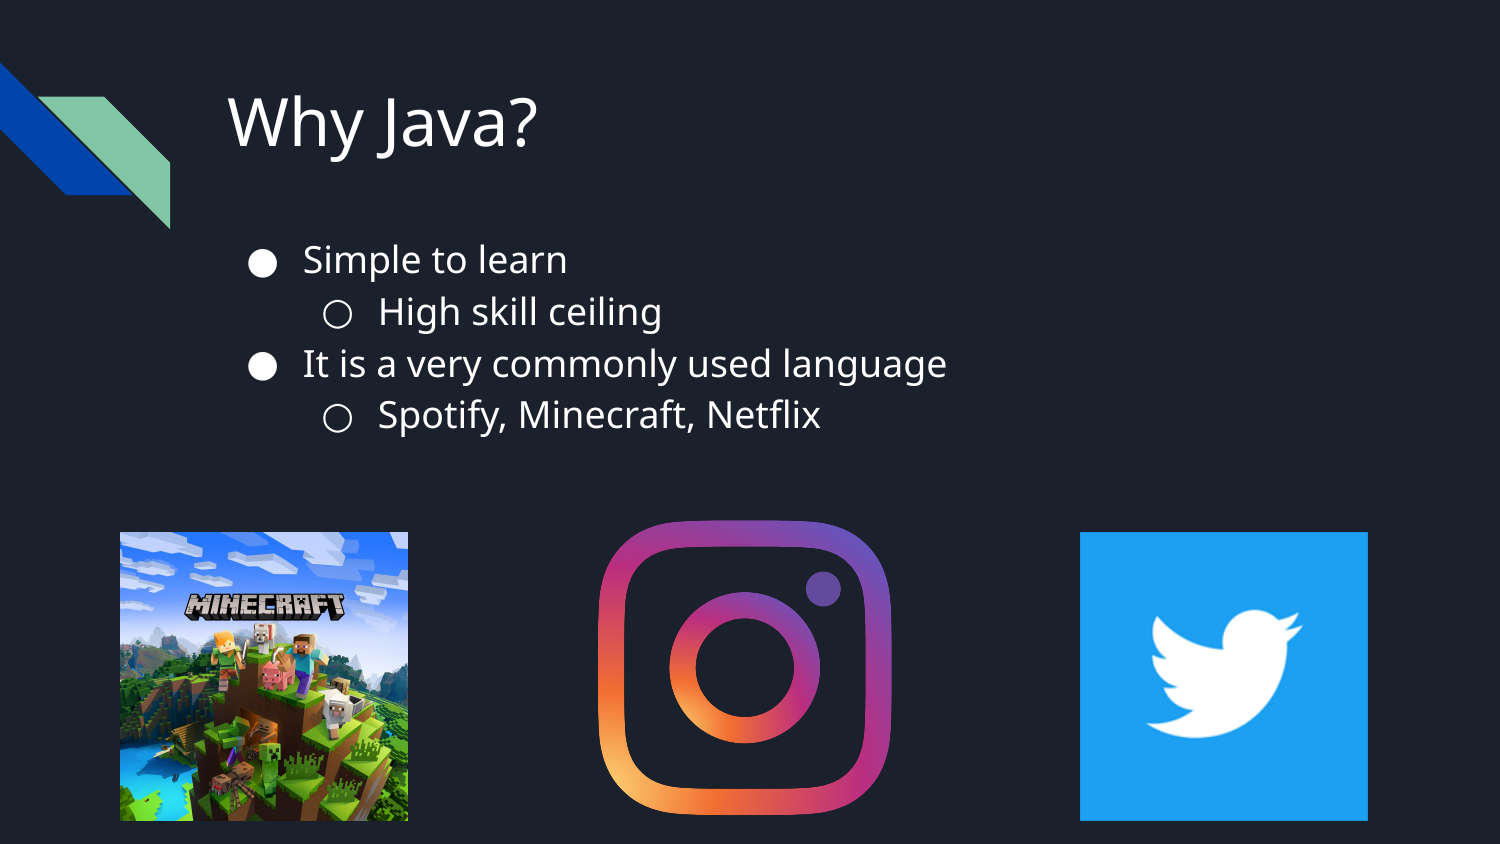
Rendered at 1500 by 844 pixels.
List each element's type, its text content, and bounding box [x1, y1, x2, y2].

list Simple to learn High skill ceiling It is a very commonly used language Spotify, Minecraft, Netflix [212, 214, 1425, 693]
picture [1079, 532, 1368, 821]
picture [590, 514, 897, 821]
picture [119, 532, 408, 821]
title Why Java? [212, 64, 1368, 214]
